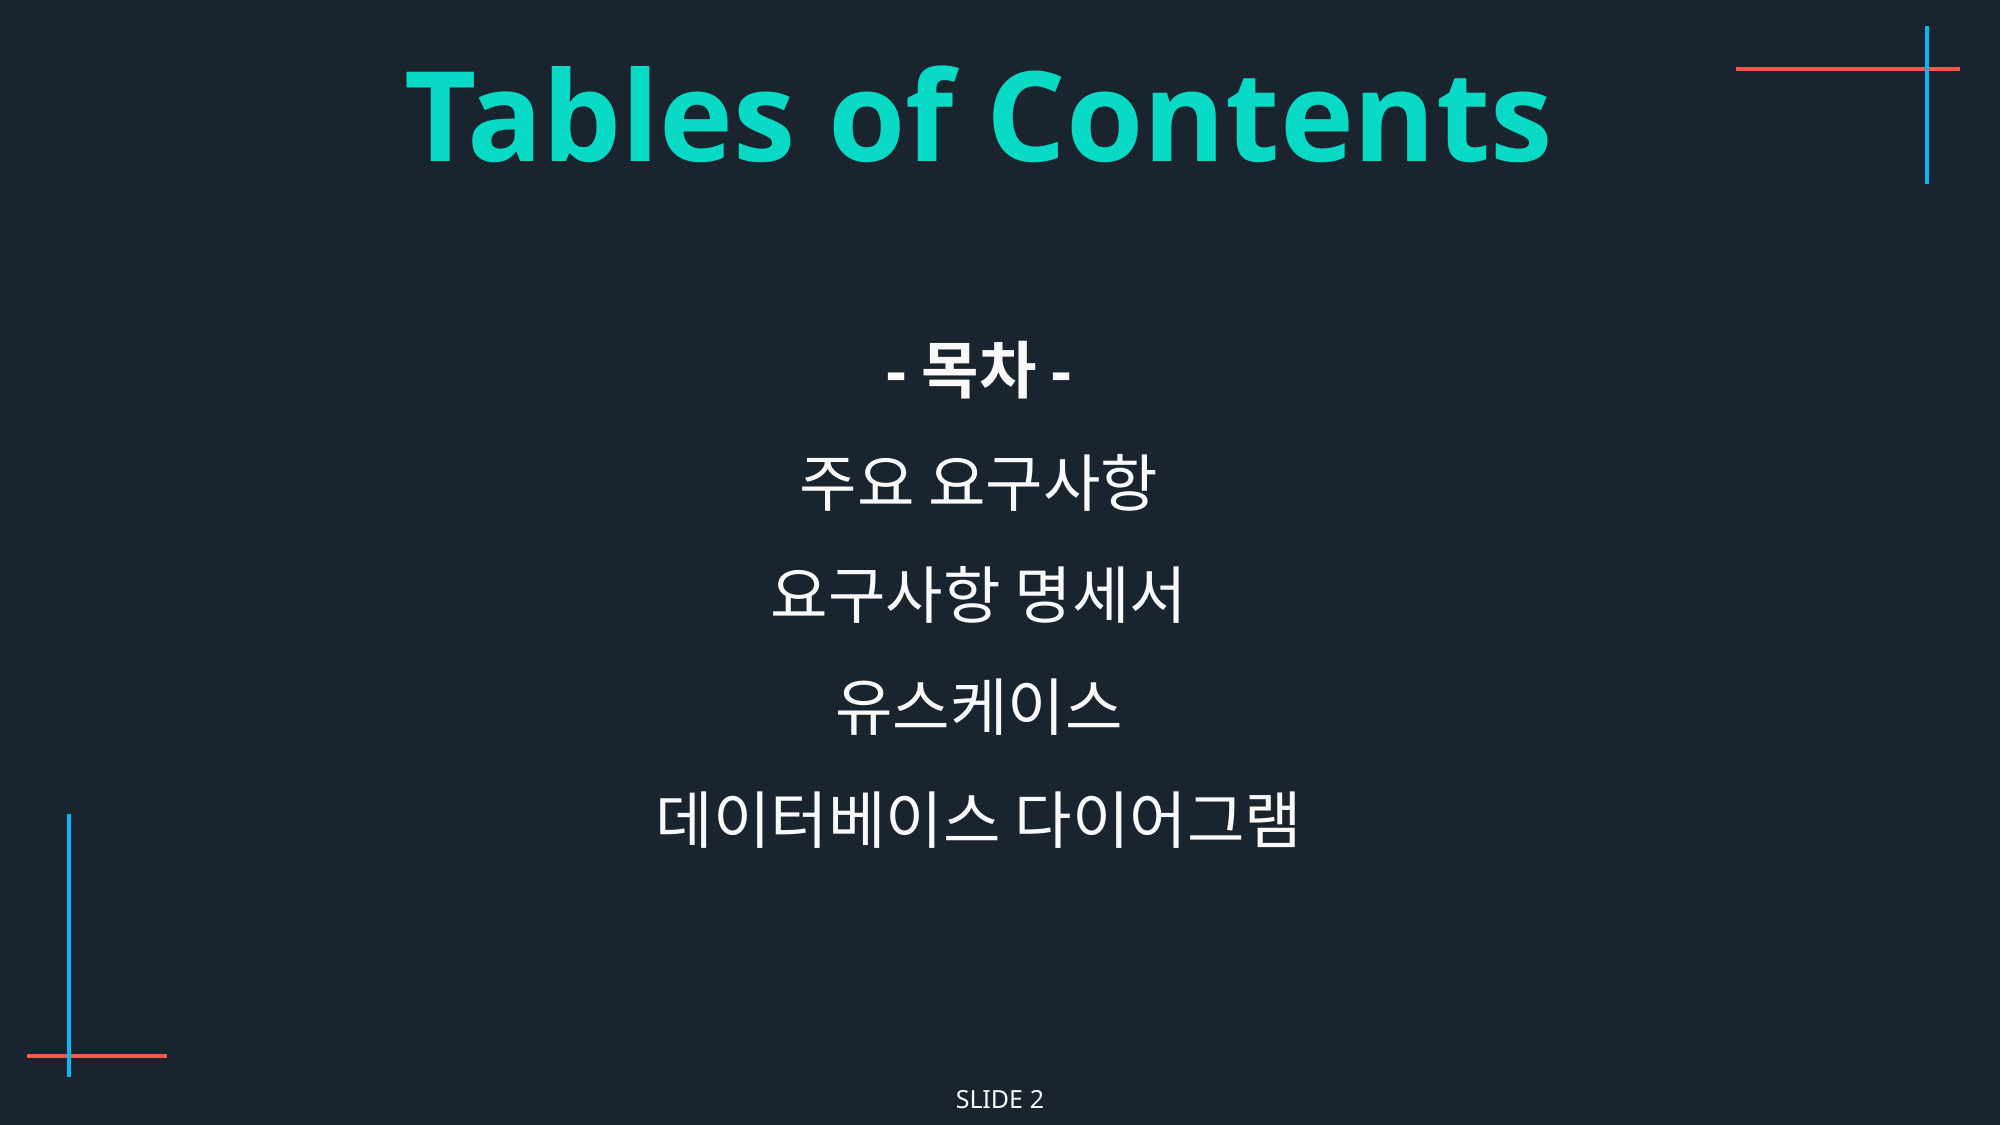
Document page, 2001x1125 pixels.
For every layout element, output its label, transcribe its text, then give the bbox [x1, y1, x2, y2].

text_box -목차- 주요 요구사항 요구사항 명세서 유스케이스 데이터베이스 다이어그램 [235, 286, 1723, 484]
text_box [865, 484, 1150, 598]
text_box Tables of Contents [165, 38, 1793, 252]
